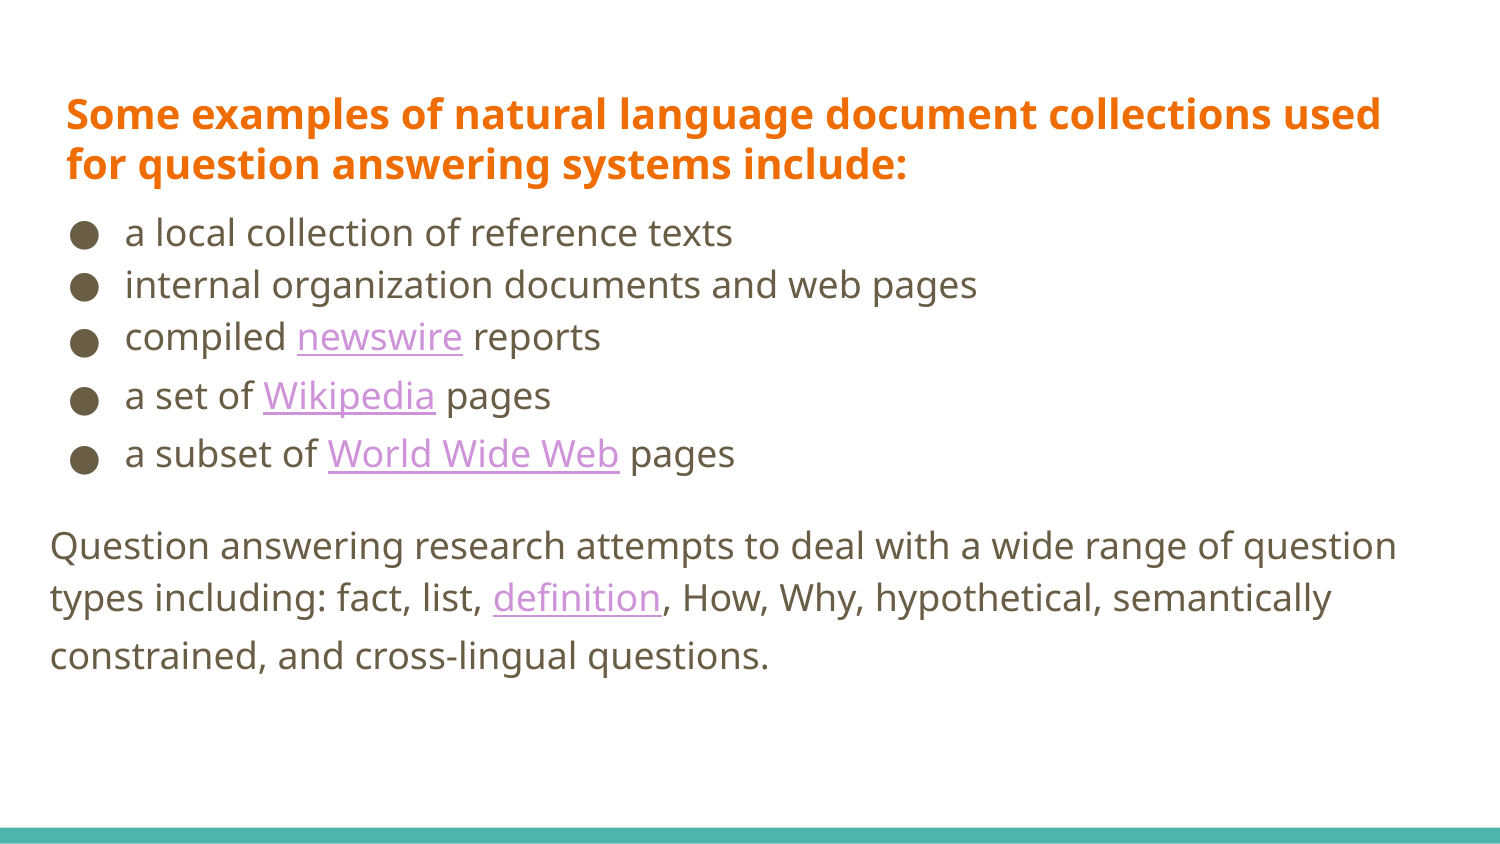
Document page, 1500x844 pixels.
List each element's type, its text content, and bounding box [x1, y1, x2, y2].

list a local collection of reference texts internal organization documents and web pages compiled newswire reports a set of Wikipedia pages a subset of World Wide Web pages Question answering research attempts to deal with a wide range of question types including: fact, list, definition, How, Why, hypothetical, semantically constrained, and cross-lingual questions. [34, 108, 1433, 591]
title Some examples of natural language document collections used for question answering systems include: [51, 72, 1449, 189]
